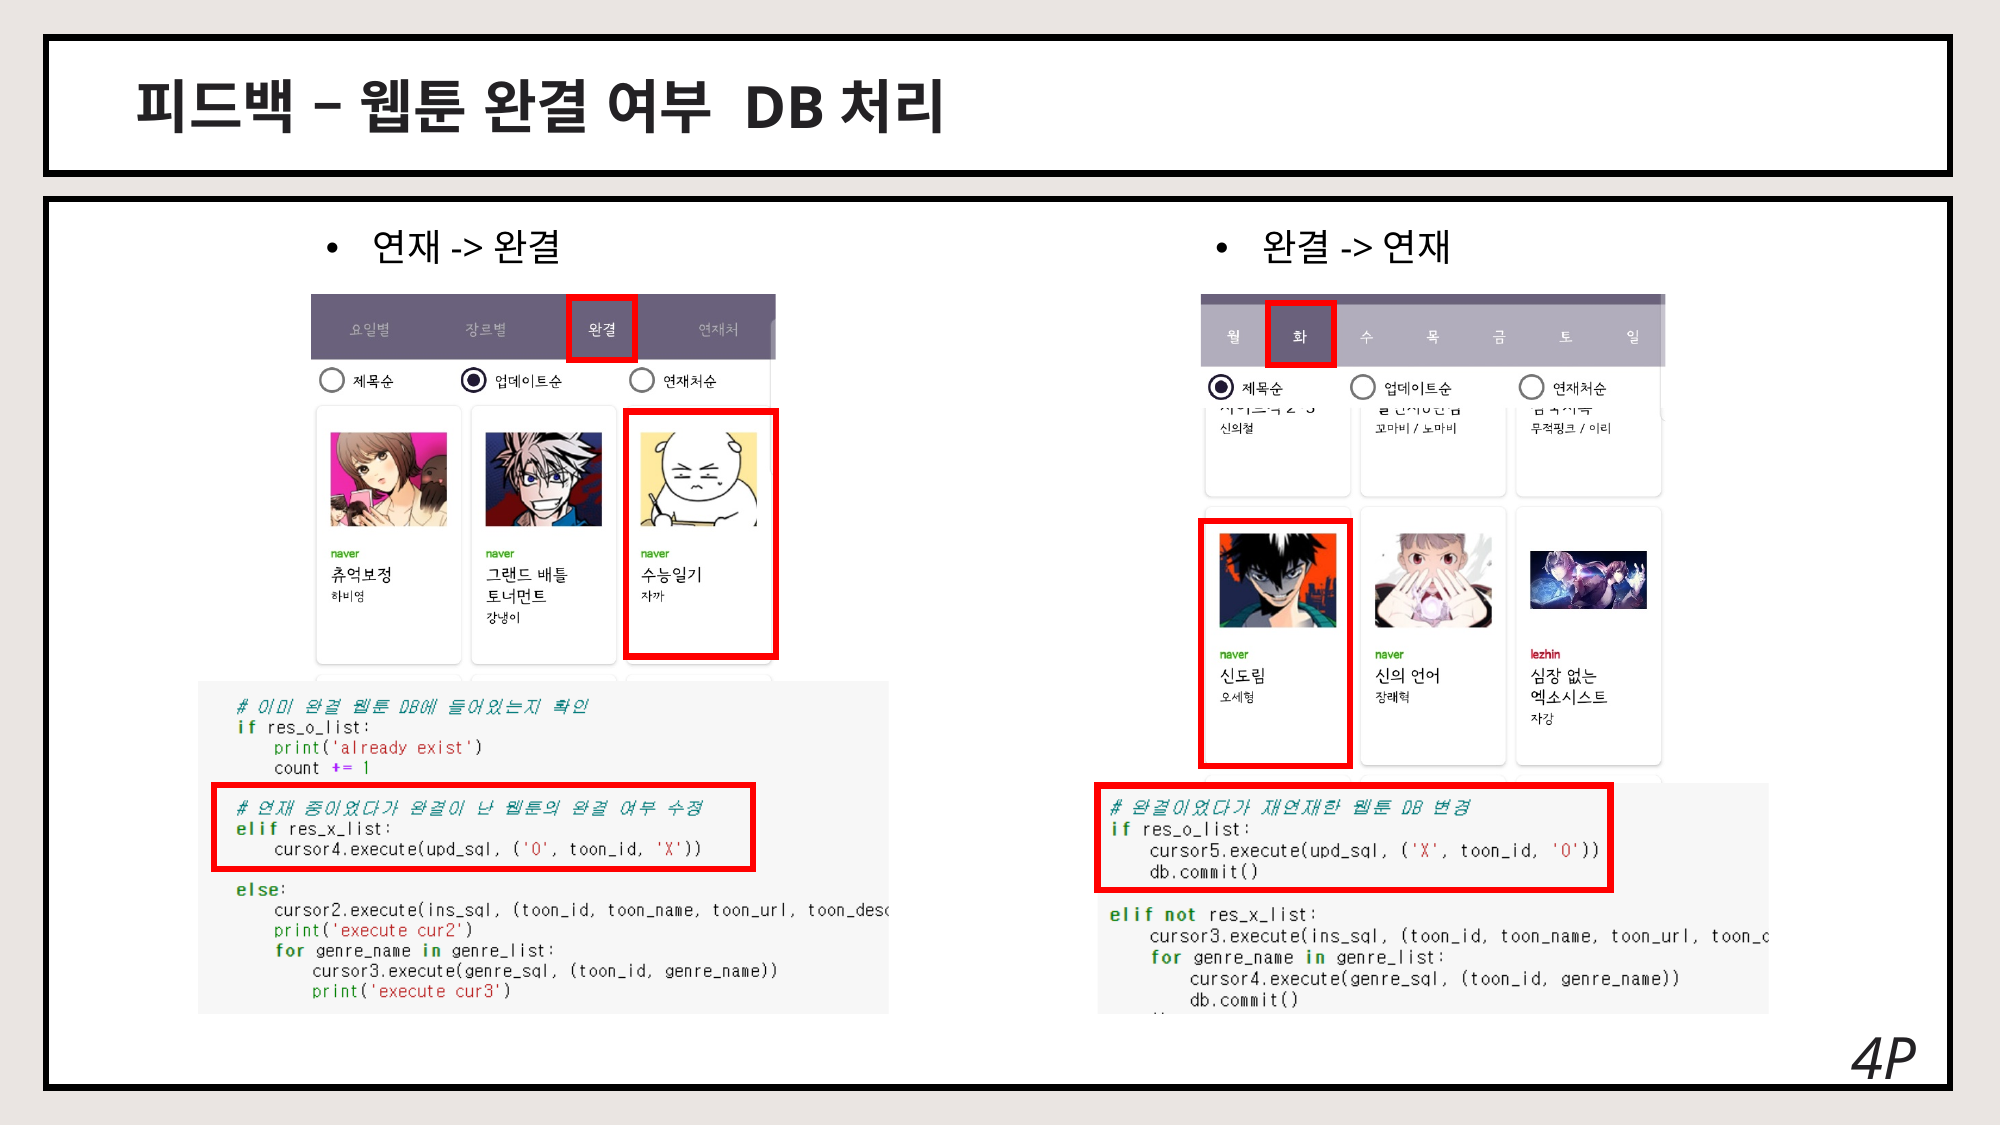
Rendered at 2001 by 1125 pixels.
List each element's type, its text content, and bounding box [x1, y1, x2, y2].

picture [198, 294, 889, 1014]
text_box 피드백 – 웹툰 완결 여부 DB처리 [45, 36, 1951, 175]
text_box 4P [1799, 1013, 1967, 1125]
text_box 연재->완결 [311, 217, 776, 277]
picture [1097, 294, 1769, 1014]
text_box 완결->연재 [1200, 217, 1666, 277]
text_box [45, 198, 1951, 1089]
